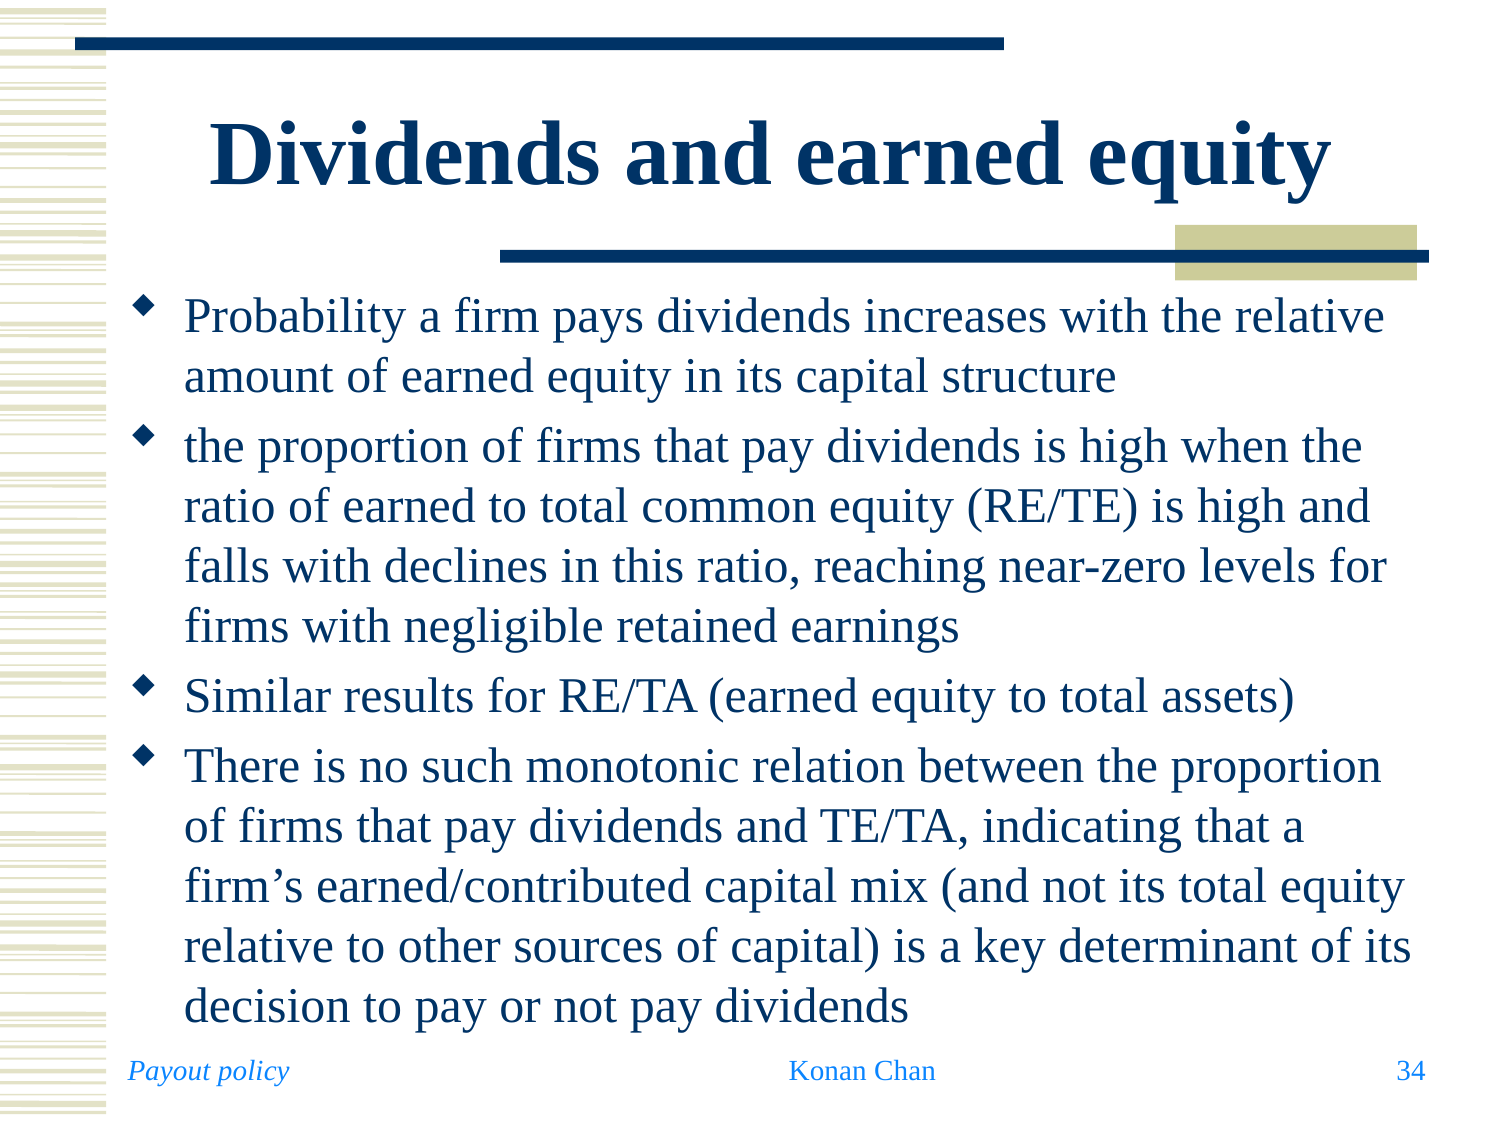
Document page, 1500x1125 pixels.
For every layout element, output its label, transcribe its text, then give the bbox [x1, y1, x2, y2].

slide_number 34 [1080, 1032, 1442, 1105]
footer Konan Chan [674, 1032, 1051, 1105]
title Dividends and earned equity [106, 62, 1438, 250]
list Probability a firm pays dividends increases with the relative amount of earned equity in its capital structure the proportion of firms that pay dividends is high when the ratio of earned to total common equity (RE/TE) is high and falls with declines in this ratio, reaching near-zero levels for firms with negligible retained earnings Similar results for RE/TA (earned equity to total assets) There is no such monotonic relation between the proportion of firms that pay dividends and TE/TA, indicating that a firm’s earned/contributed capital mix (and not its total equity relative to other sources of capital) is a key determinant of its decision to pay or not pay dividends [112, 275, 1439, 1025]
slide_number Payout policy [112, 1032, 638, 1105]
